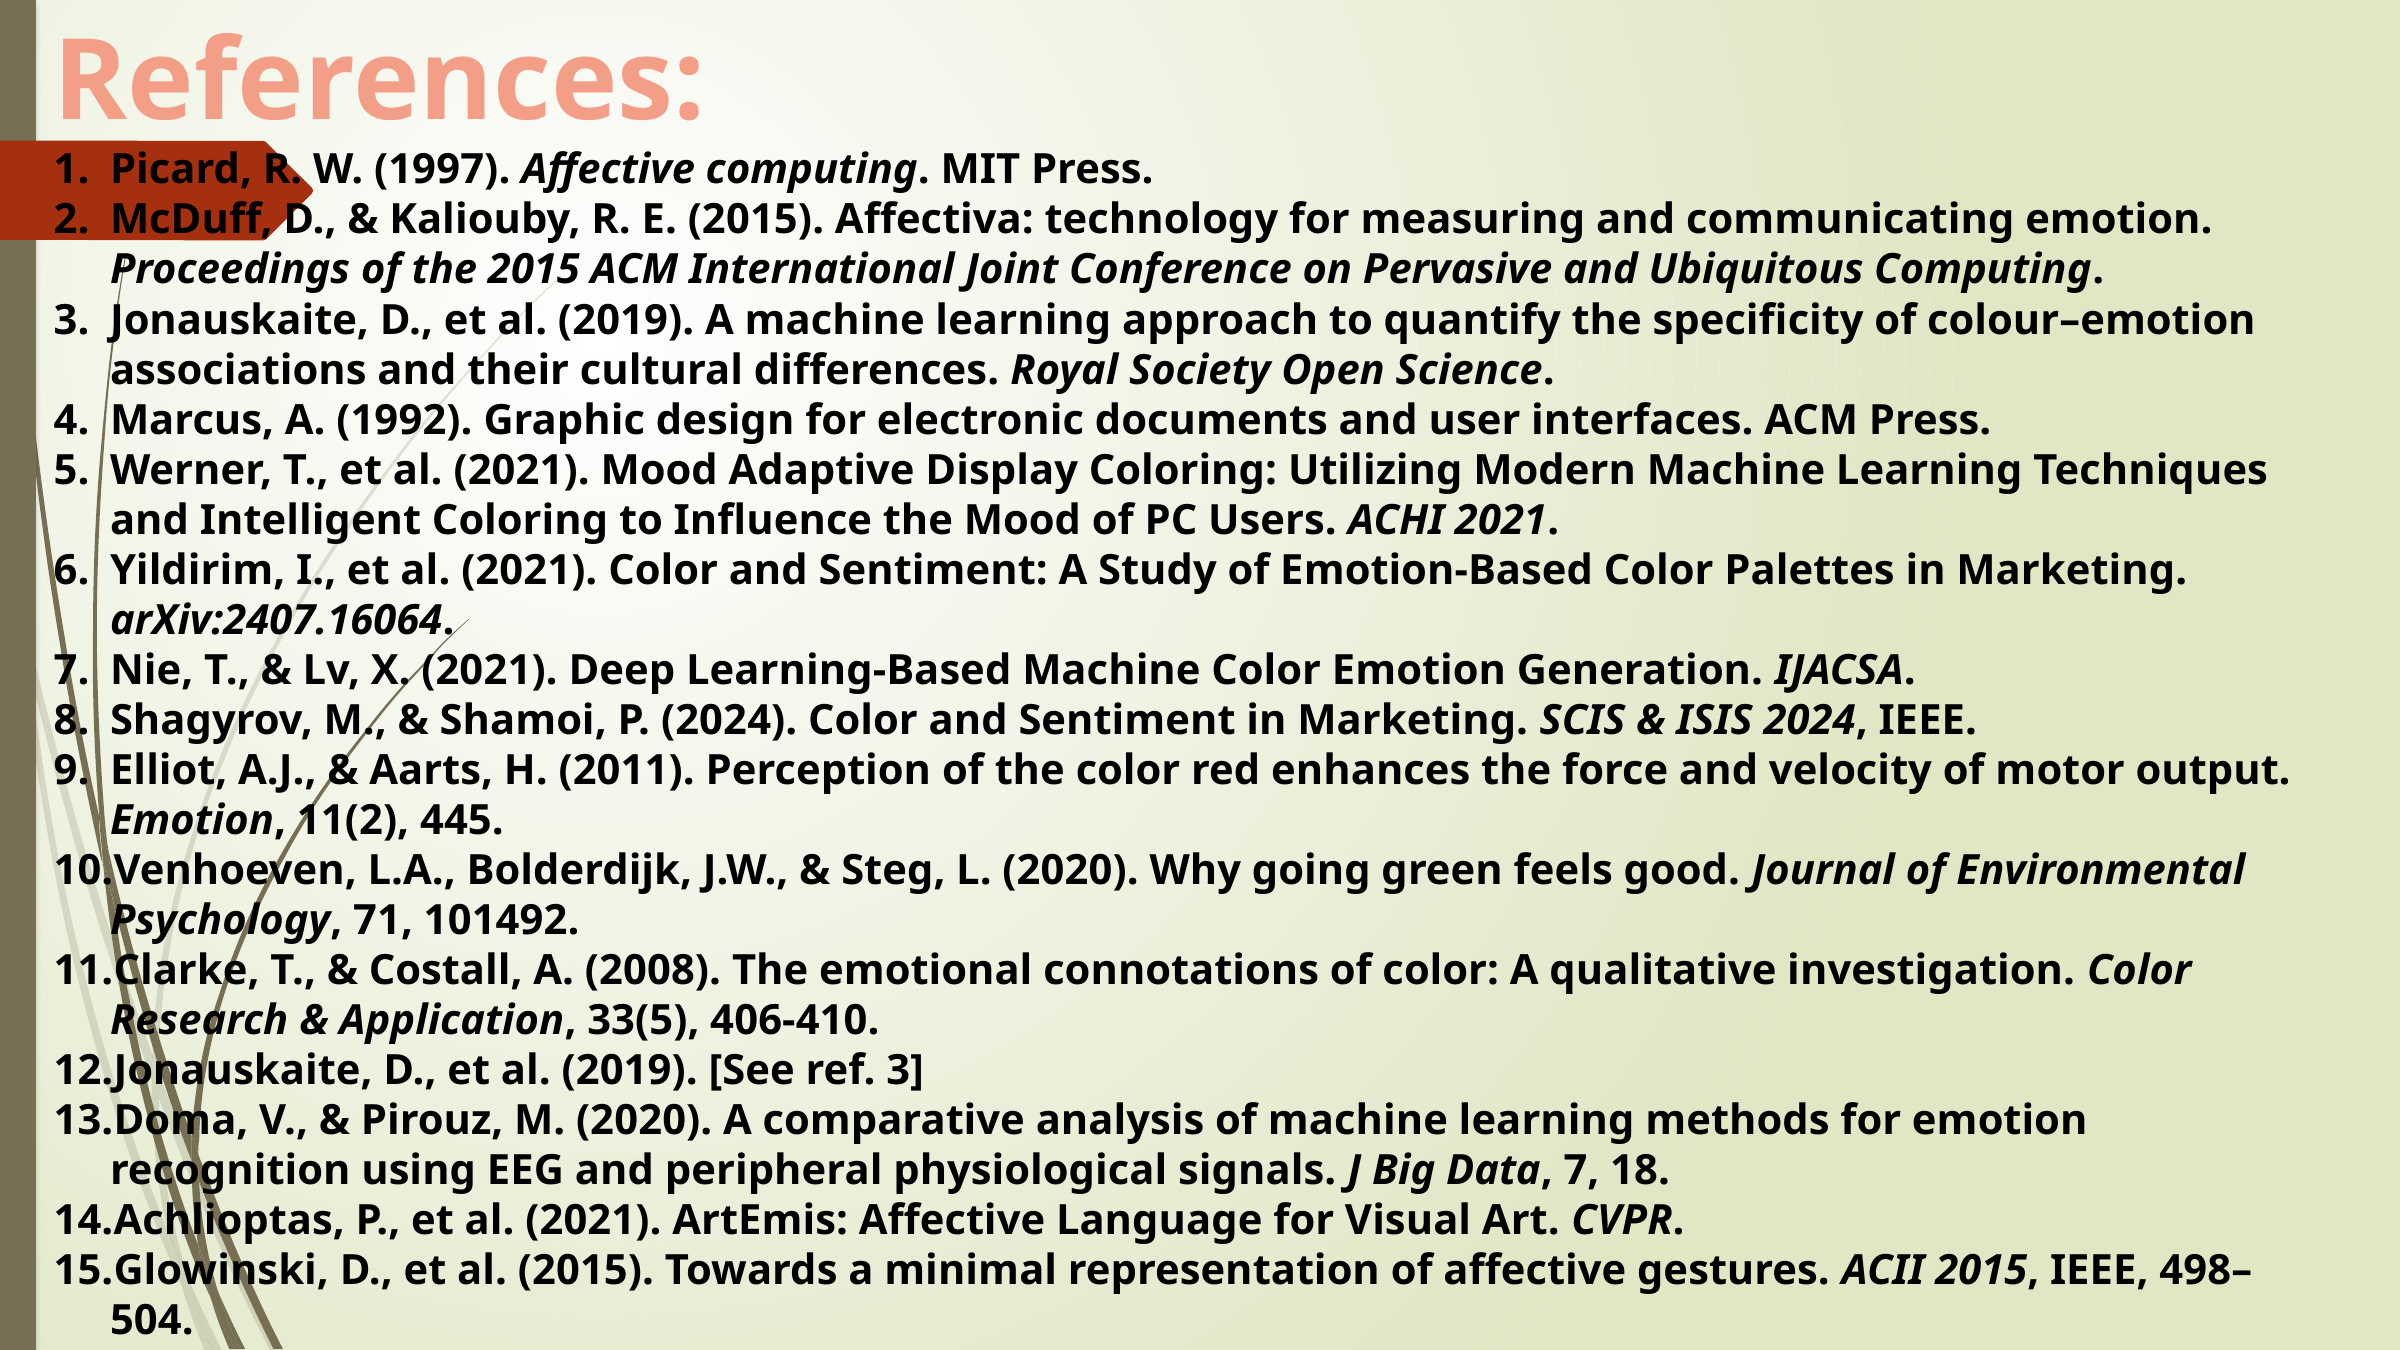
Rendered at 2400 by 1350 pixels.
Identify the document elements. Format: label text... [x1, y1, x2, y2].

text_box References: Picard, R. W. (1997). Affective computing. MIT Press. McDuff, D., & Kaliouby, R. E. (2015). Affectiva: technology for measuring and communicating emotion. Proceedings of the 2015 ACM International Joint Conference on Pervasive and Ubiquitous Computing. Jonauskaite, D., et al. (2019). A machine learning approach to quantify the specificity of colour–emotion associations and their cultural differences. Royal Society Open Science. Marcus, A. (1992). Graphic design for electronic documents and user interfaces. ACM Press. Werner, T., et al. (2021). Mood Adaptive Display Coloring: Utilizing Modern Machine Learning Techniques and Intelligent Coloring to Influence the Mood of PC Users. ACHI 2021. Yildirim, I., et al. (2021). Color and Sentiment: A Study of Emotion-Based Color Palettes in Marketing. arXiv:2407.16064. Nie, T., & Lv, X. (2021). Deep Learning-Based Machine Color Emotion Generation. IJACSA. Shagyrov, M., & Shamoi, P. (2024). Color and Sentiment in Marketing. SCIS & ISIS 2024, IEEE. Elliot, A.J., & Aarts, H. (2011). Perception of the color red enhances the force and velocity of motor output. Emotion, 11(2), 445. Venhoeven, L.A., Bolderdijk, J.W., & Steg, L. (2020). Why going green feels good. Journal of Environmental Psychology, 71, 101492. Clarke, T., & Costall, A. (2008). The emotional connotations of color: A qualitative investigation. Color Research & Application, 33(5), 406-410. Jonauskaite, D., et al. (2019). [See ref. 3] Doma, V., & Pirouz, M. (2020). A comparative analysis of machine learning methods for emotion recognition using EEG and peripheral physiological signals. J Big Data, 7, 18. Achlioptas, P., et al. (2021). ArtEmis: Affective Language for Visual Art. CVPR. Glowinski, D., et al. (2015). Towards a minimal representation of affective gestures. ACII 2015, IEEE, 498–504. [38, 0, 2339, 1350]
